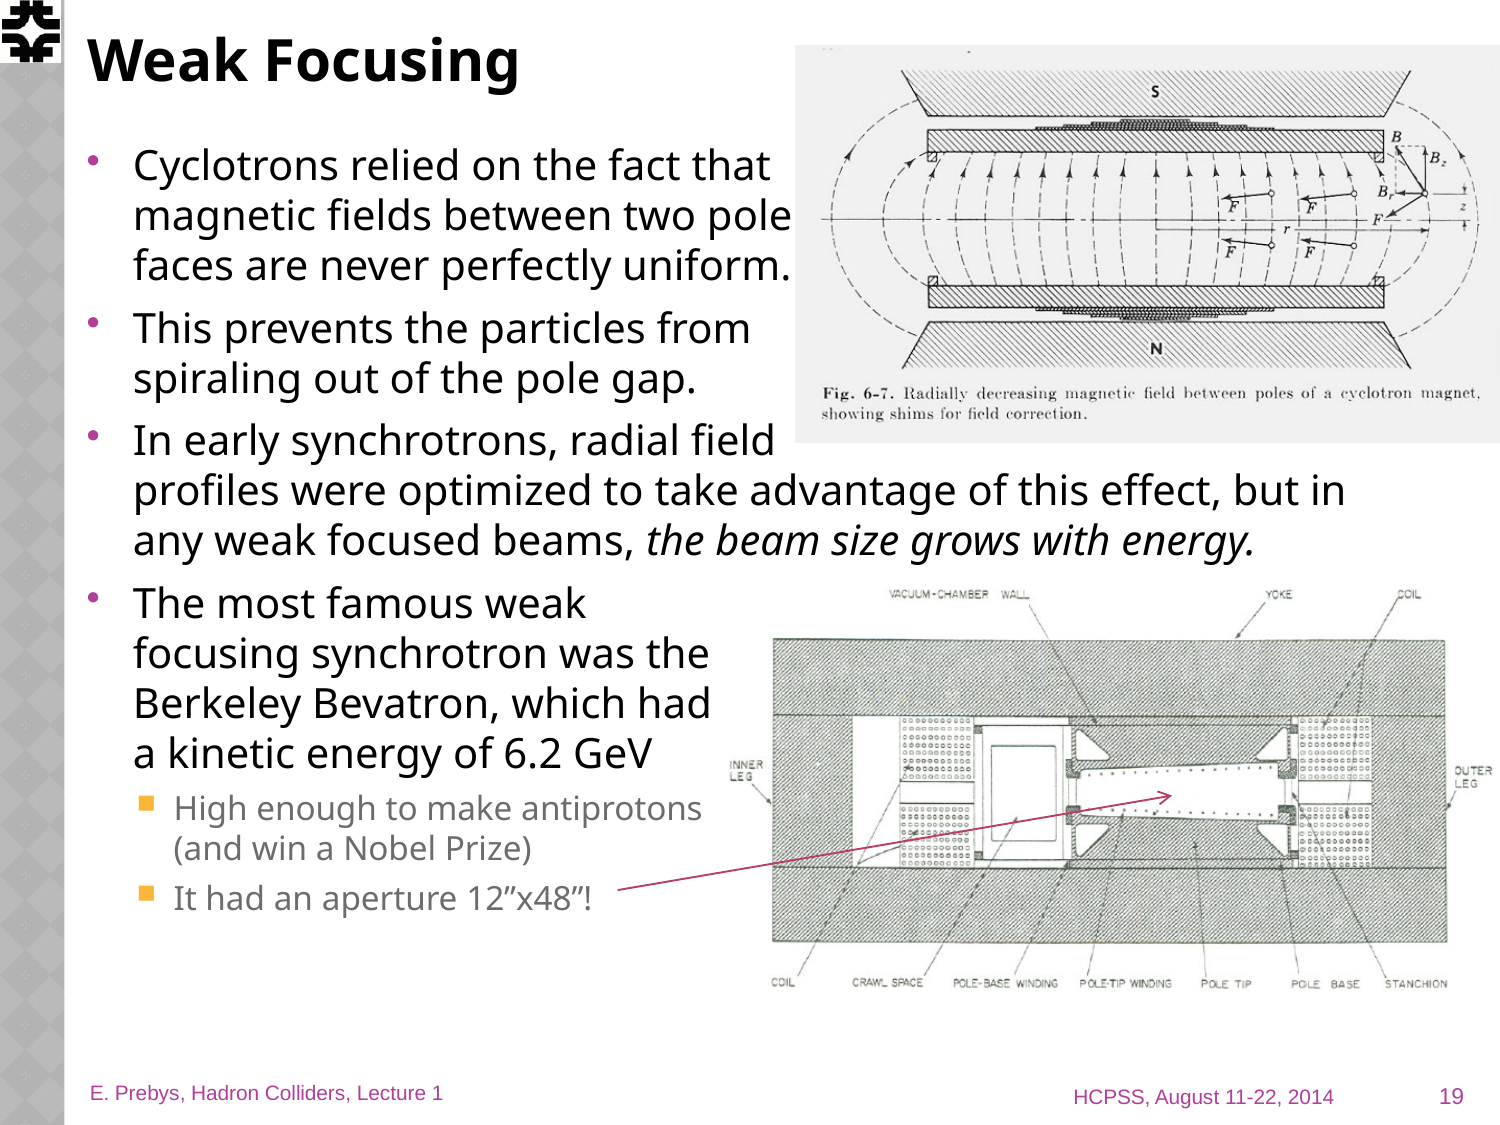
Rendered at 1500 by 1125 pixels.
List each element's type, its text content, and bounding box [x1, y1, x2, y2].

picture [794, 45, 1500, 444]
title Weak Focusing [80, 20, 1436, 93]
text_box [617, 795, 1173, 891]
slide_number 19 [1367, 1071, 1465, 1110]
picture [711, 580, 1500, 992]
picture [0, 0, 61, 63]
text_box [0, 0, 65, 1125]
list Cyclotrons relied on the fact that magnetic fields between two pole faces are never perfectly uniform. This prevents the particles from spiraling out of the pole gap. In early synchrotrons, radial field profiles were optimized to take advantage of this effect, but in any weak focused beams, the beam size grows with energy. The most famous weak focusing synchrotron was the Berkeley Bevatron, which had a kinetic energy of 6.2 GeV High enough to make antiprotons (and win a Nobel Prize) It had an aperture 12”x48”! [72, 131, 788, 286]
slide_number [827, 1077, 1355, 1110]
footer E. Prebys, Hadron Colliders, Lecture 1 [75, 1075, 709, 1105]
